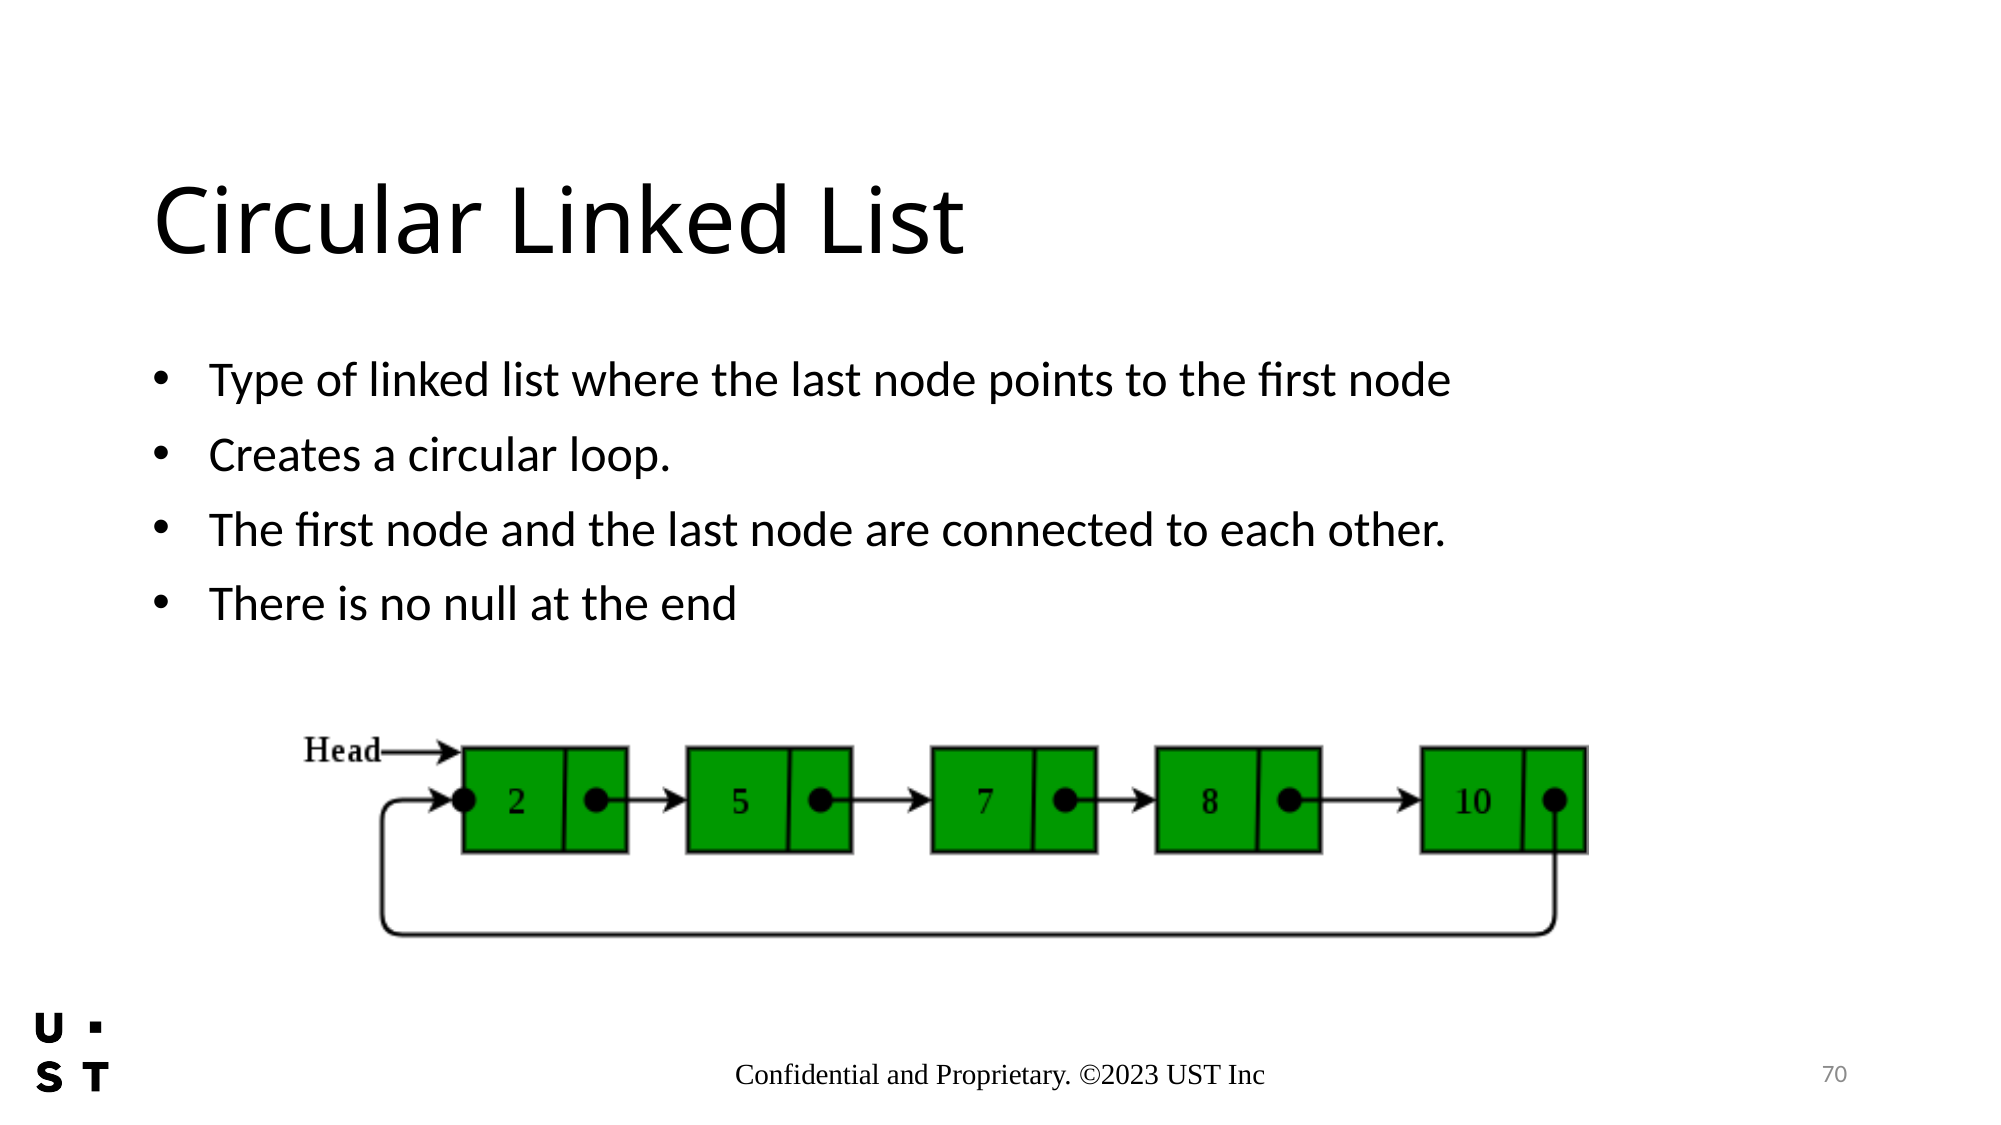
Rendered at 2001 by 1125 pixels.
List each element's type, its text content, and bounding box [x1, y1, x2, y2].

picture [299, 727, 1589, 955]
slide_number 70 [1412, 1042, 1863, 1103]
text_box Type of linked list where the last node points to the first node Creates a circular loop. The first node and the last node are connected to each other. There is no null at the end [137, 345, 1863, 1014]
picture [24, 1001, 120, 1104]
text_box Circular Linked List [137, 136, 1863, 281]
footer Confidential and Proprietary. ©2023 UST Inc [662, 1042, 1338, 1103]
